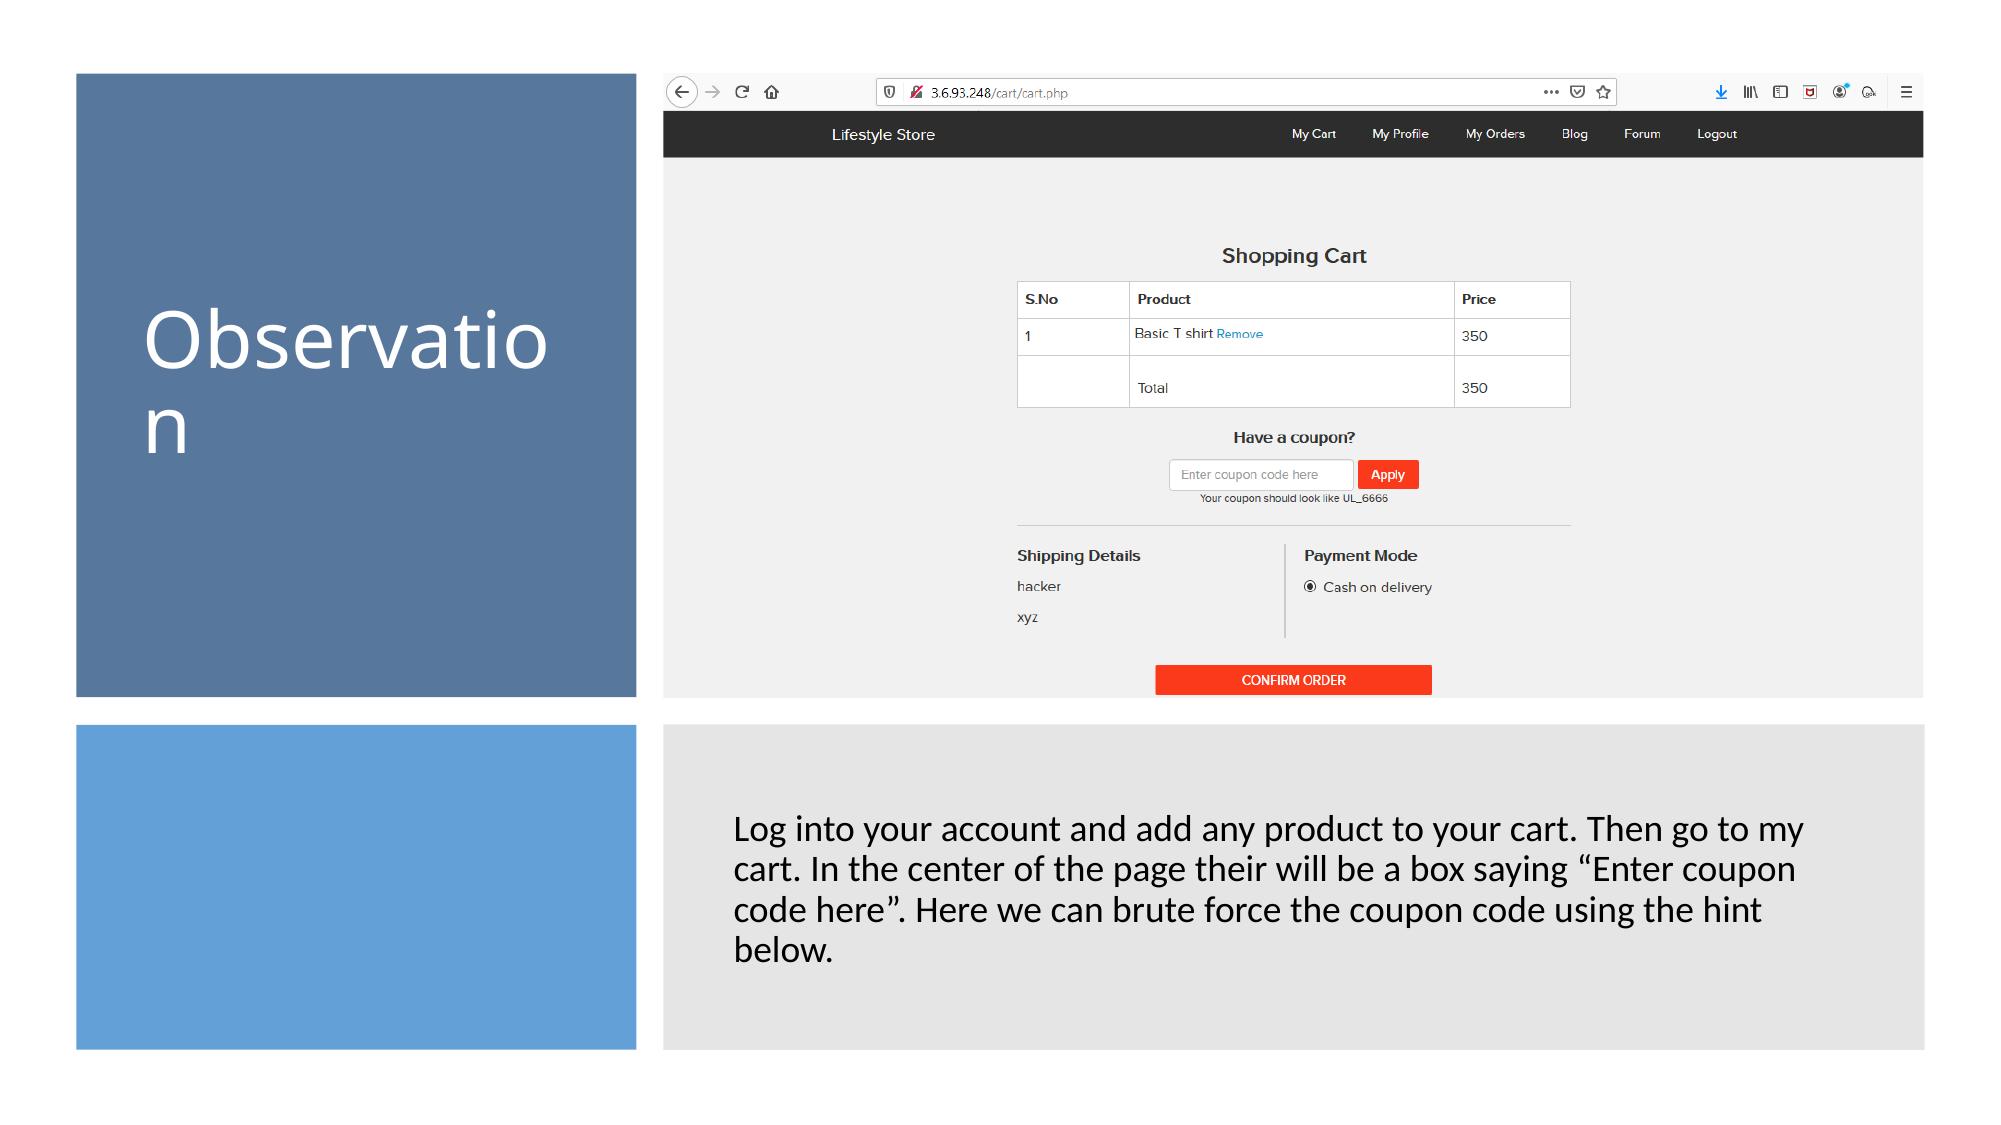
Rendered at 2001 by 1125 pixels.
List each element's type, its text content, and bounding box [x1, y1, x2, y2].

list Log into your account and add any product to your cart. Then go to my cart. In the center of the page their will be a box saying “Enter coupon code here”. Here we can brute force the coupon code using the hint below. [718, 761, 1873, 1019]
text_box [662, 723, 1926, 1051]
text_box [75, 72, 637, 698]
picture [663, 73, 1924, 698]
title Observation [127, 120, 595, 652]
text_box [75, 724, 637, 1051]
